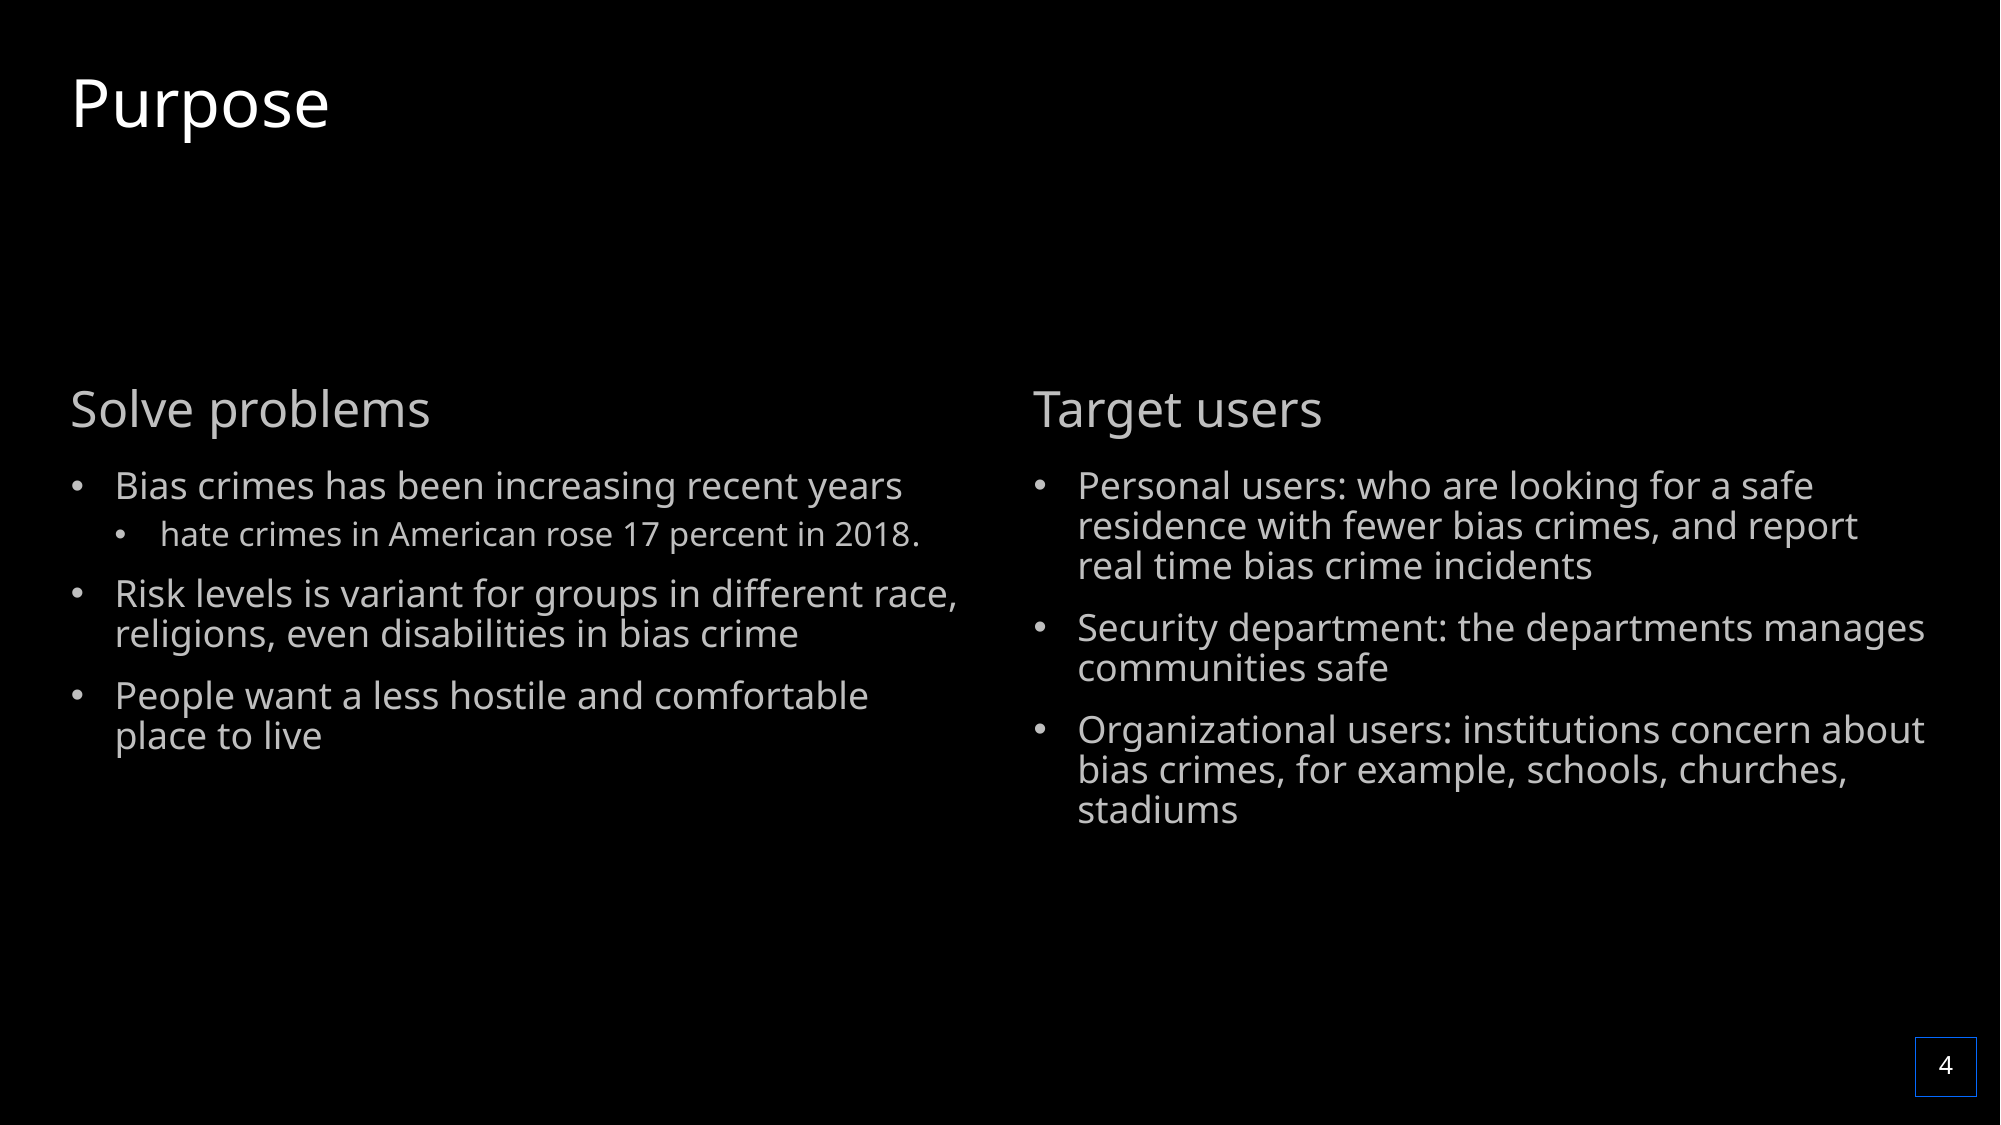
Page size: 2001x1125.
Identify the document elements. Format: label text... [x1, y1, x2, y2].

list Solve problems [70, 384, 969, 444]
list Bias crimes has been increasing recent years hate crimes in American rose 17 percent in 2018. Risk levels is variant for groups in different race, religions, even disabilities in bias crime People want a less hostile and comfortable place to live [70, 467, 969, 774]
list Personal users: who are looking for a safe residence with fewer bias crimes, and report real time bias crime incidents Security department: the departments manages communities safe Organizational users: institutions concern about bias crimes, for example, schools, churches, stadiums [1033, 466, 1932, 842]
title Purpose [70, 70, 1932, 142]
slide_number 4 [1915, 1037, 1977, 1097]
list Target users [1033, 384, 1932, 443]
